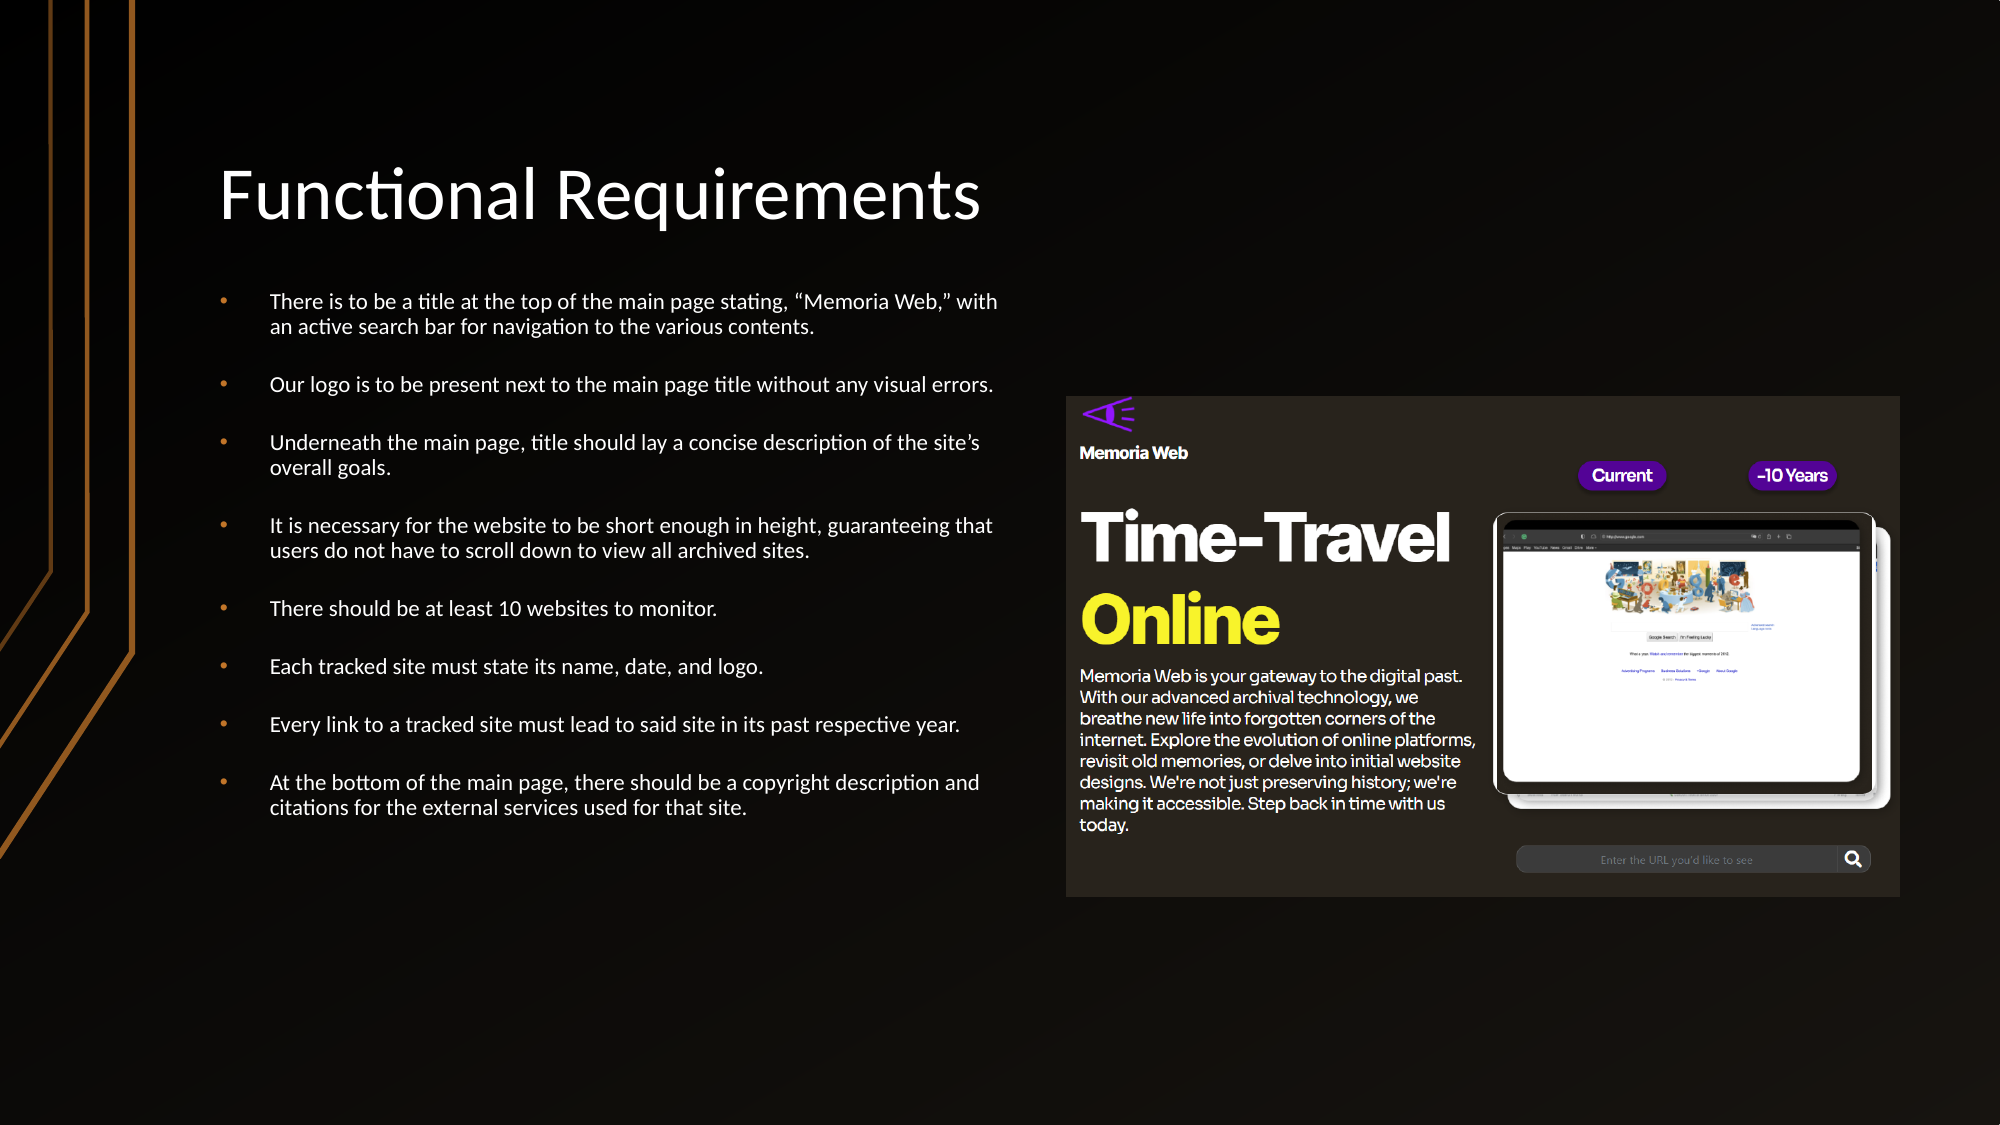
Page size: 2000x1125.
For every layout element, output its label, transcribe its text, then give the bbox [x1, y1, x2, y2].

picture [1066, 395, 1900, 897]
list There is to be a title at the top of the main page stating, “Memoria Web,” with an active search bar for navigation to the various contents. Our logo is to be present next to the main page title without any visual errors. Underneath the main page, title should lay a concise description of the site’s overall goals. It is necessary for the website to be short enough in height, guaranteeing that users do not have to scroll down to view all archived sites. There should be at least 10 websites to monitor. Each tracked site must state its name, date, and logo. Every link to a tracked site must lead to said site in its past respective year. At the bottom of the main page, there should be a copyright description and citations for the external services used for that site. [199, 279, 1033, 1013]
title Functional Requirements [199, 45, 1900, 246]
